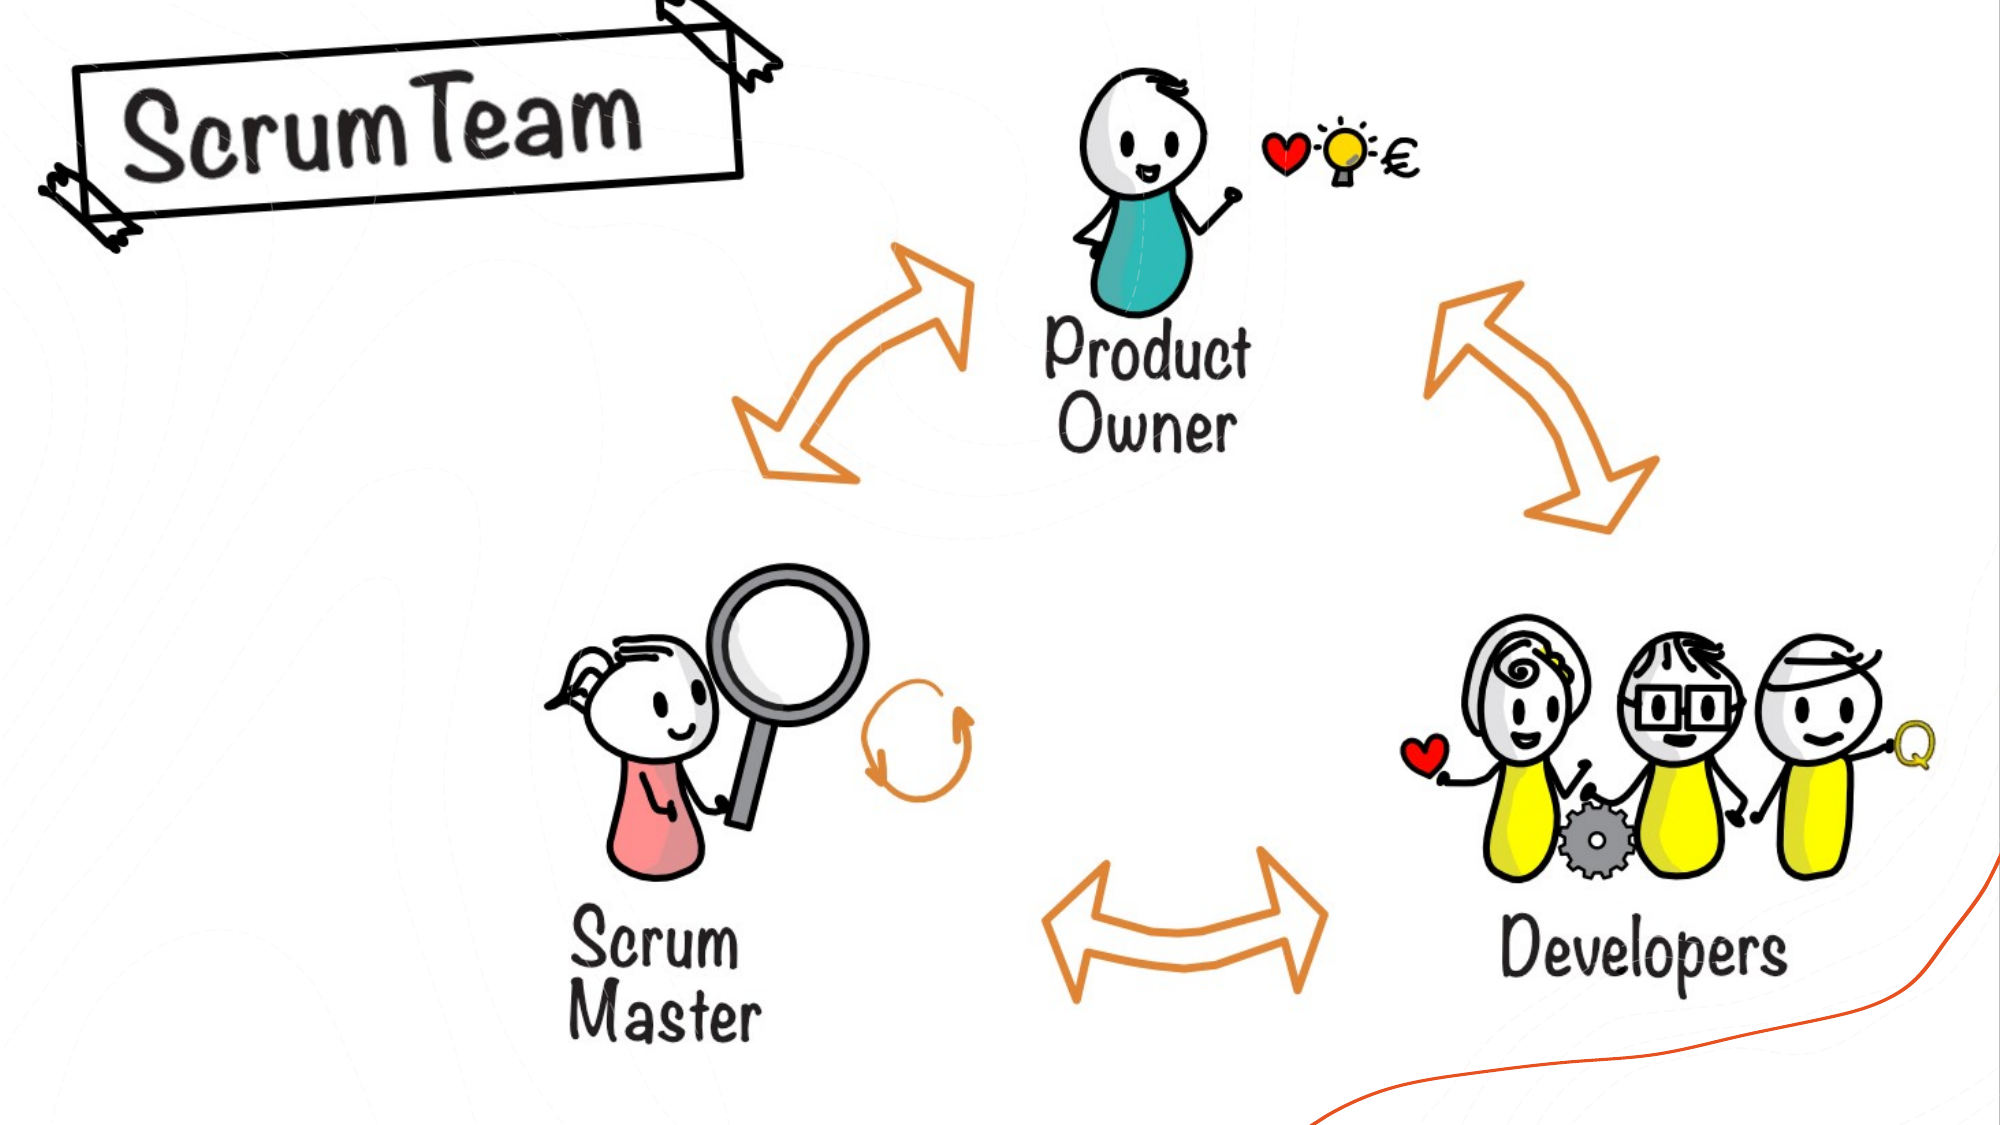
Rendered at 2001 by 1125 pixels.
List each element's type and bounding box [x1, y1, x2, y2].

text_box [0, 0, 1300, 1125]
text_box [1309, 537, 2000, 1125]
list [1300, 0, 2000, 1125]
